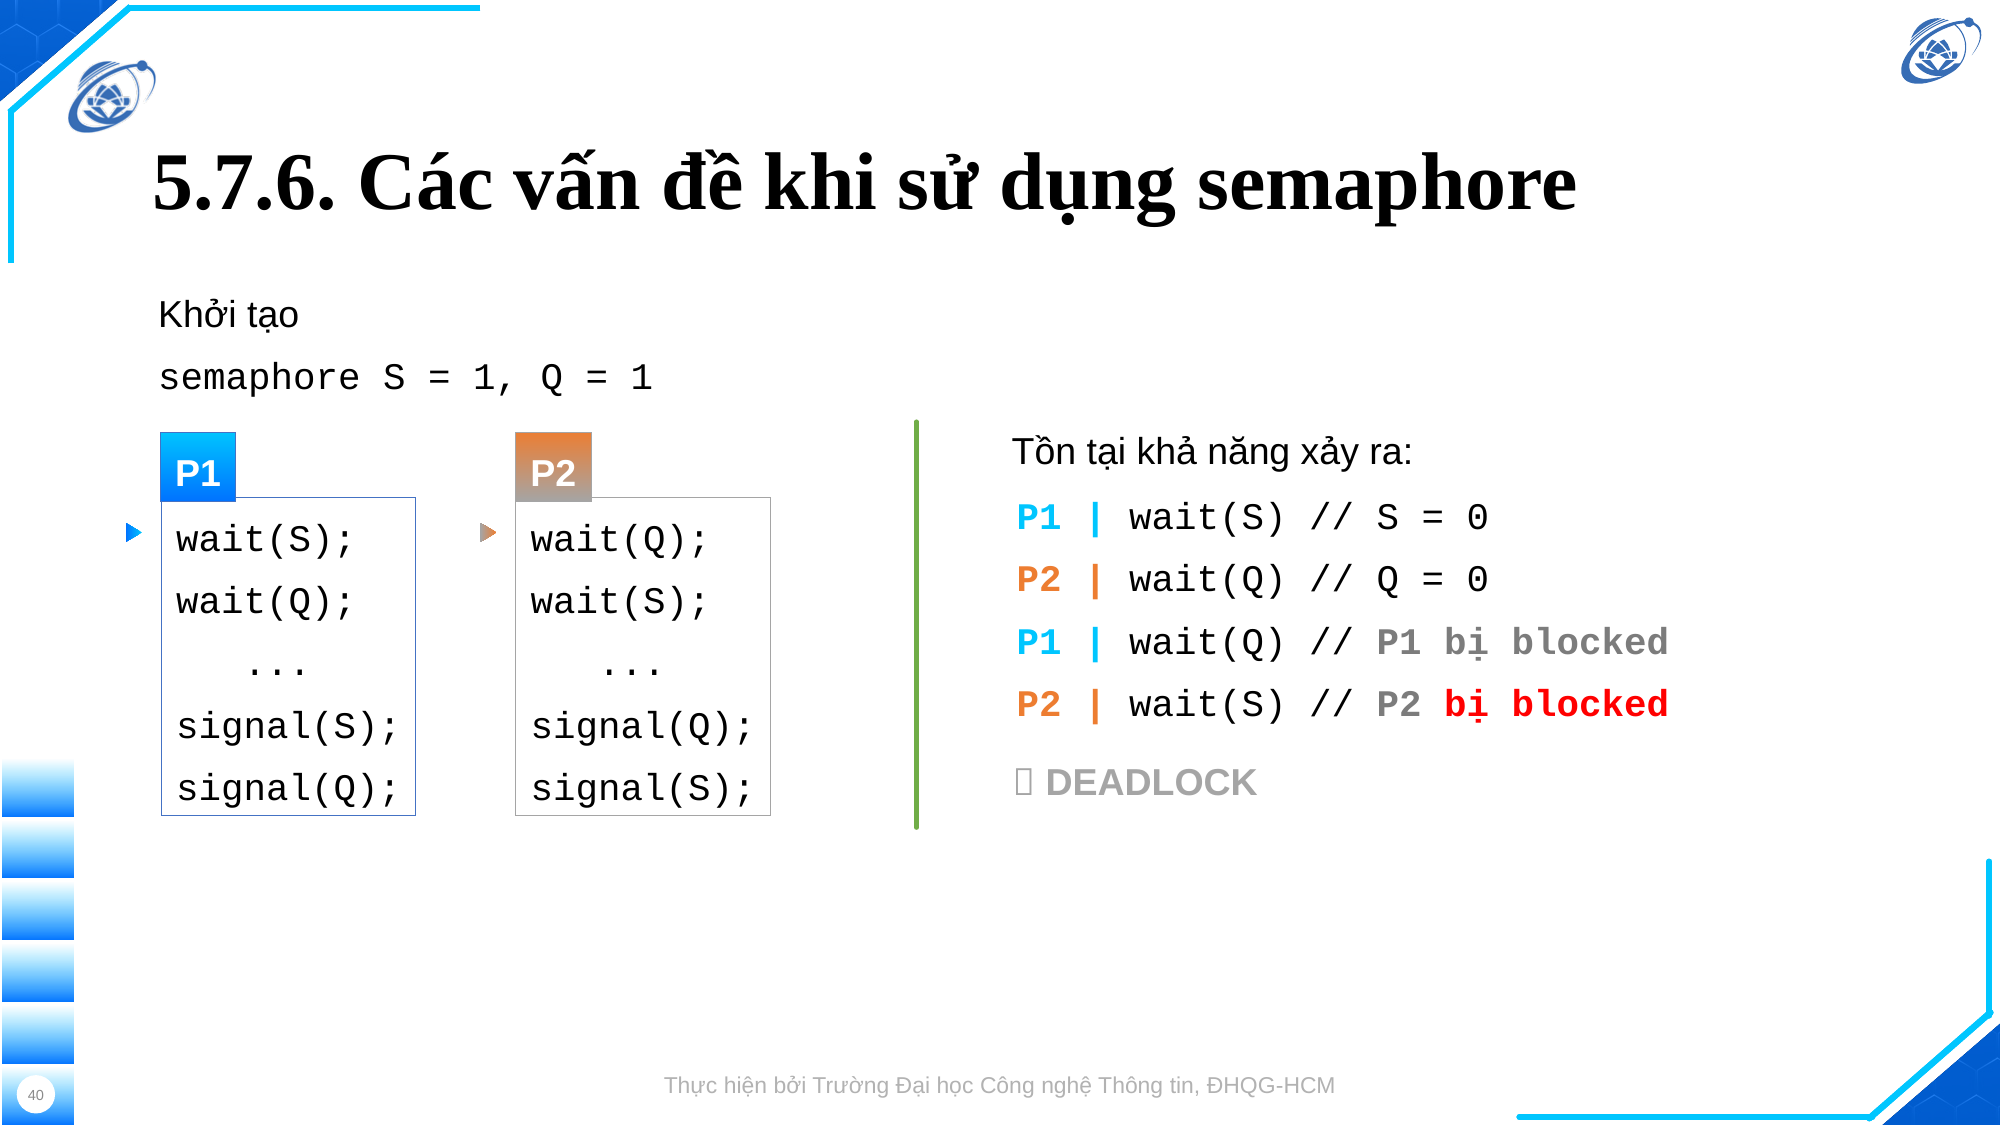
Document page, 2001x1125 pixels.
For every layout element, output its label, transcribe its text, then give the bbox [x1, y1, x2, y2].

text_box Tồn tại khả năng xảy ra: [996, 411, 1429, 480]
picture [67, 59, 157, 134]
text_box [124, 521, 144, 544]
text_box wait(Q); wait(S); ... signal(Q); signal(S); [515, 497, 771, 816]
text_box P1 [160, 432, 236, 502]
text_box wait(S); wait(Q); ... signal(S); signal(Q); [161, 497, 416, 816]
text_box P2 [515, 432, 592, 502]
text_box P1 | wait(S) // S = 0 P2 | wait(Q) // Q = 0 P1 | wait(Q) // P1 bị blocked P2 | wait(S) // P2 bị blocked [1001, 475, 1685, 732]
text_box [479, 521, 499, 544]
title 5.7.6. Các vấn đề khi sử dụng semaphore [137, 102, 1863, 264]
text_box Khởi tạo semaphore S = 1, Q = 1 [143, 273, 669, 405]
slide_number 40 [12, 1070, 60, 1119]
text_box  DEADLOCK [997, 741, 1273, 811]
footer Thực hiện bởi Trường Đại học Công nghệ Thông tin, ĐHQG-HCM [597, 1062, 1403, 1106]
